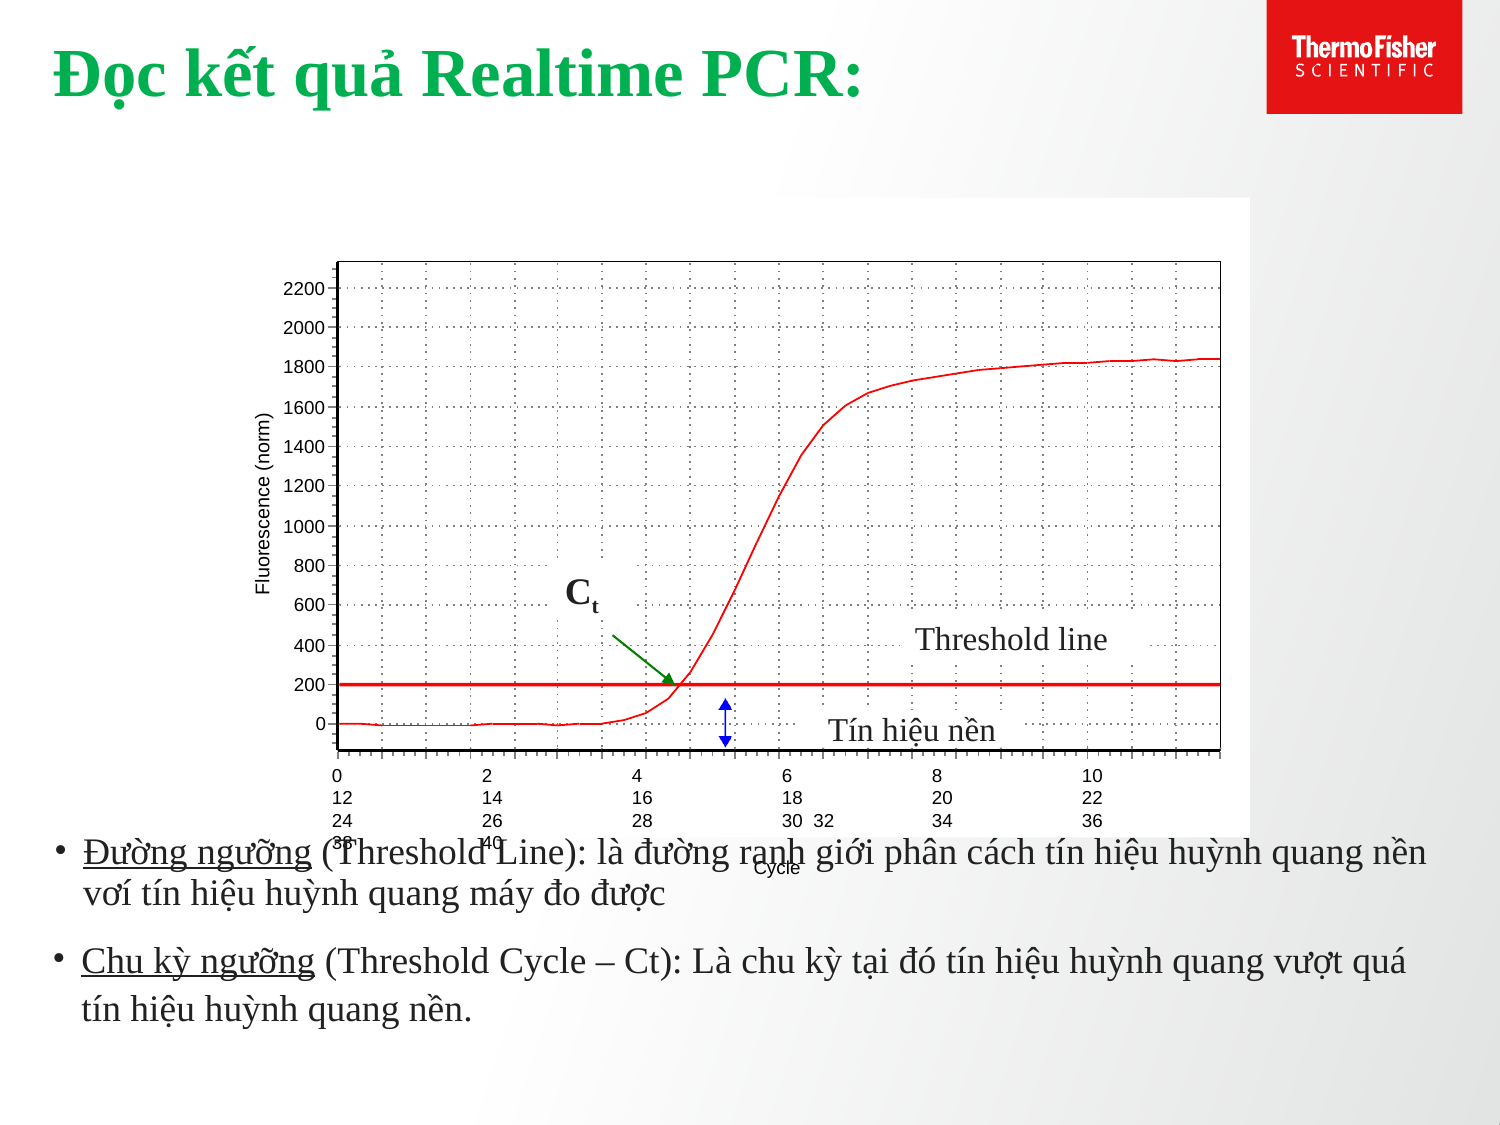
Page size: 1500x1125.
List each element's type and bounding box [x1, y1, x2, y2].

text_box [0, 0, 1500, 1125]
text_box [328, 261, 1221, 751]
text_box [612, 634, 676, 686]
